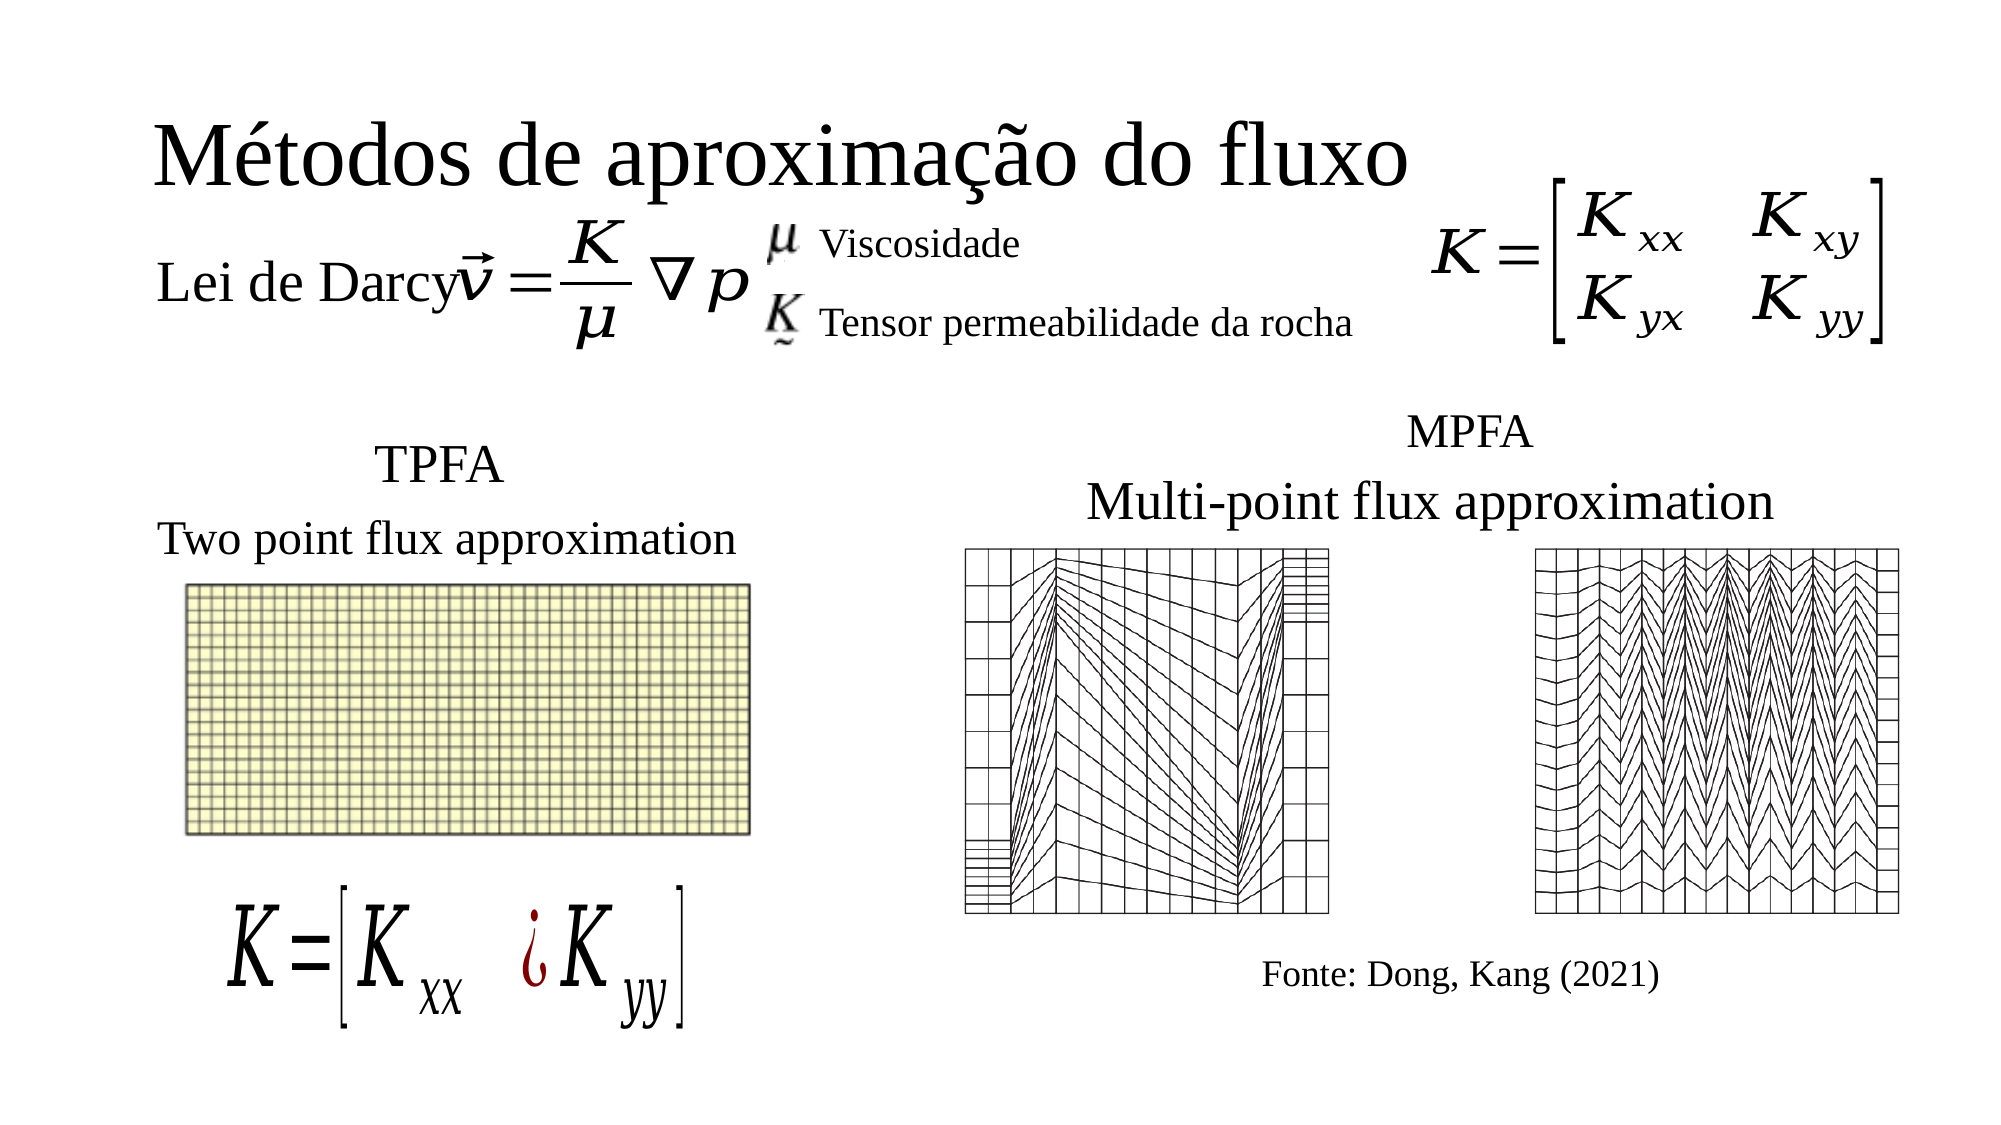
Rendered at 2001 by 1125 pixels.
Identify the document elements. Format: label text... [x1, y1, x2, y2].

picture [175, 570, 765, 845]
text_box TPFA [359, 427, 522, 504]
picture [764, 294, 805, 373]
text_box Multi-point flux approximation [1071, 464, 1798, 541]
text_box Tensor permeabilidade da rocha [804, 286, 1392, 352]
text_box Viscosidade [804, 208, 1336, 274]
picture [949, 541, 1908, 922]
text_box Lei de Darcy [141, 243, 495, 323]
title Métodos de aproximação do fluxo [137, 46, 1863, 265]
text_box Fonte: Dong, Kang (2021) [1155, 941, 1767, 1002]
text_box Two point flux approximation [141, 504, 779, 582]
text_box MPFA [1391, 398, 1553, 464]
picture [767, 224, 800, 265]
